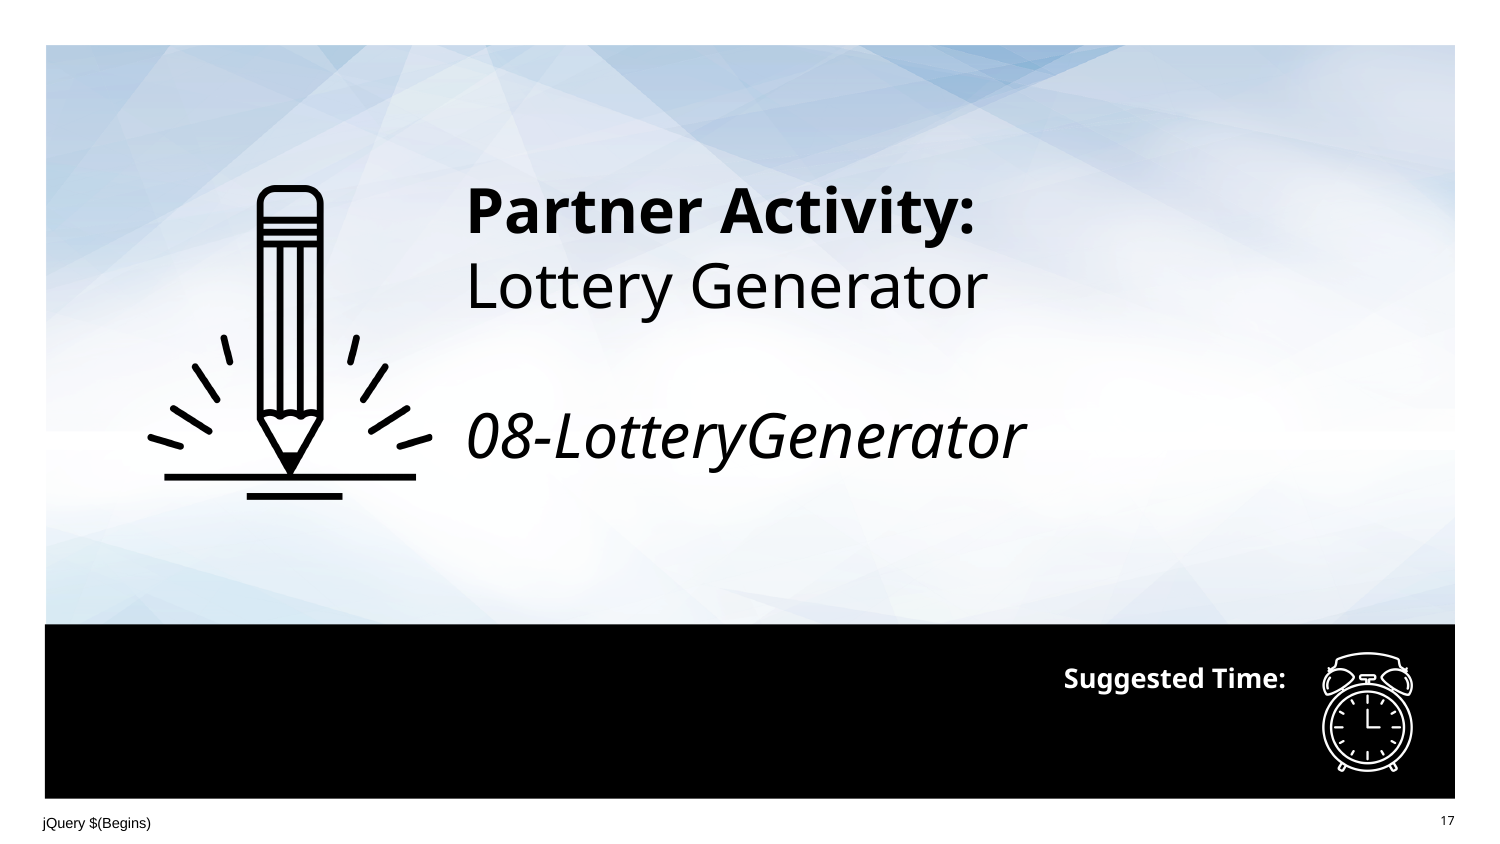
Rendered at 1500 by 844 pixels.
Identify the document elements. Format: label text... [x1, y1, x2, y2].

title Partner Activity: Lottery Generator 08-LotteryGenerator [44, 171, 1455, 625]
subtitle jQuery $(Begins) [0, 806, 1306, 844]
picture [1322, 652, 1413, 772]
picture [45, 46, 1455, 171]
